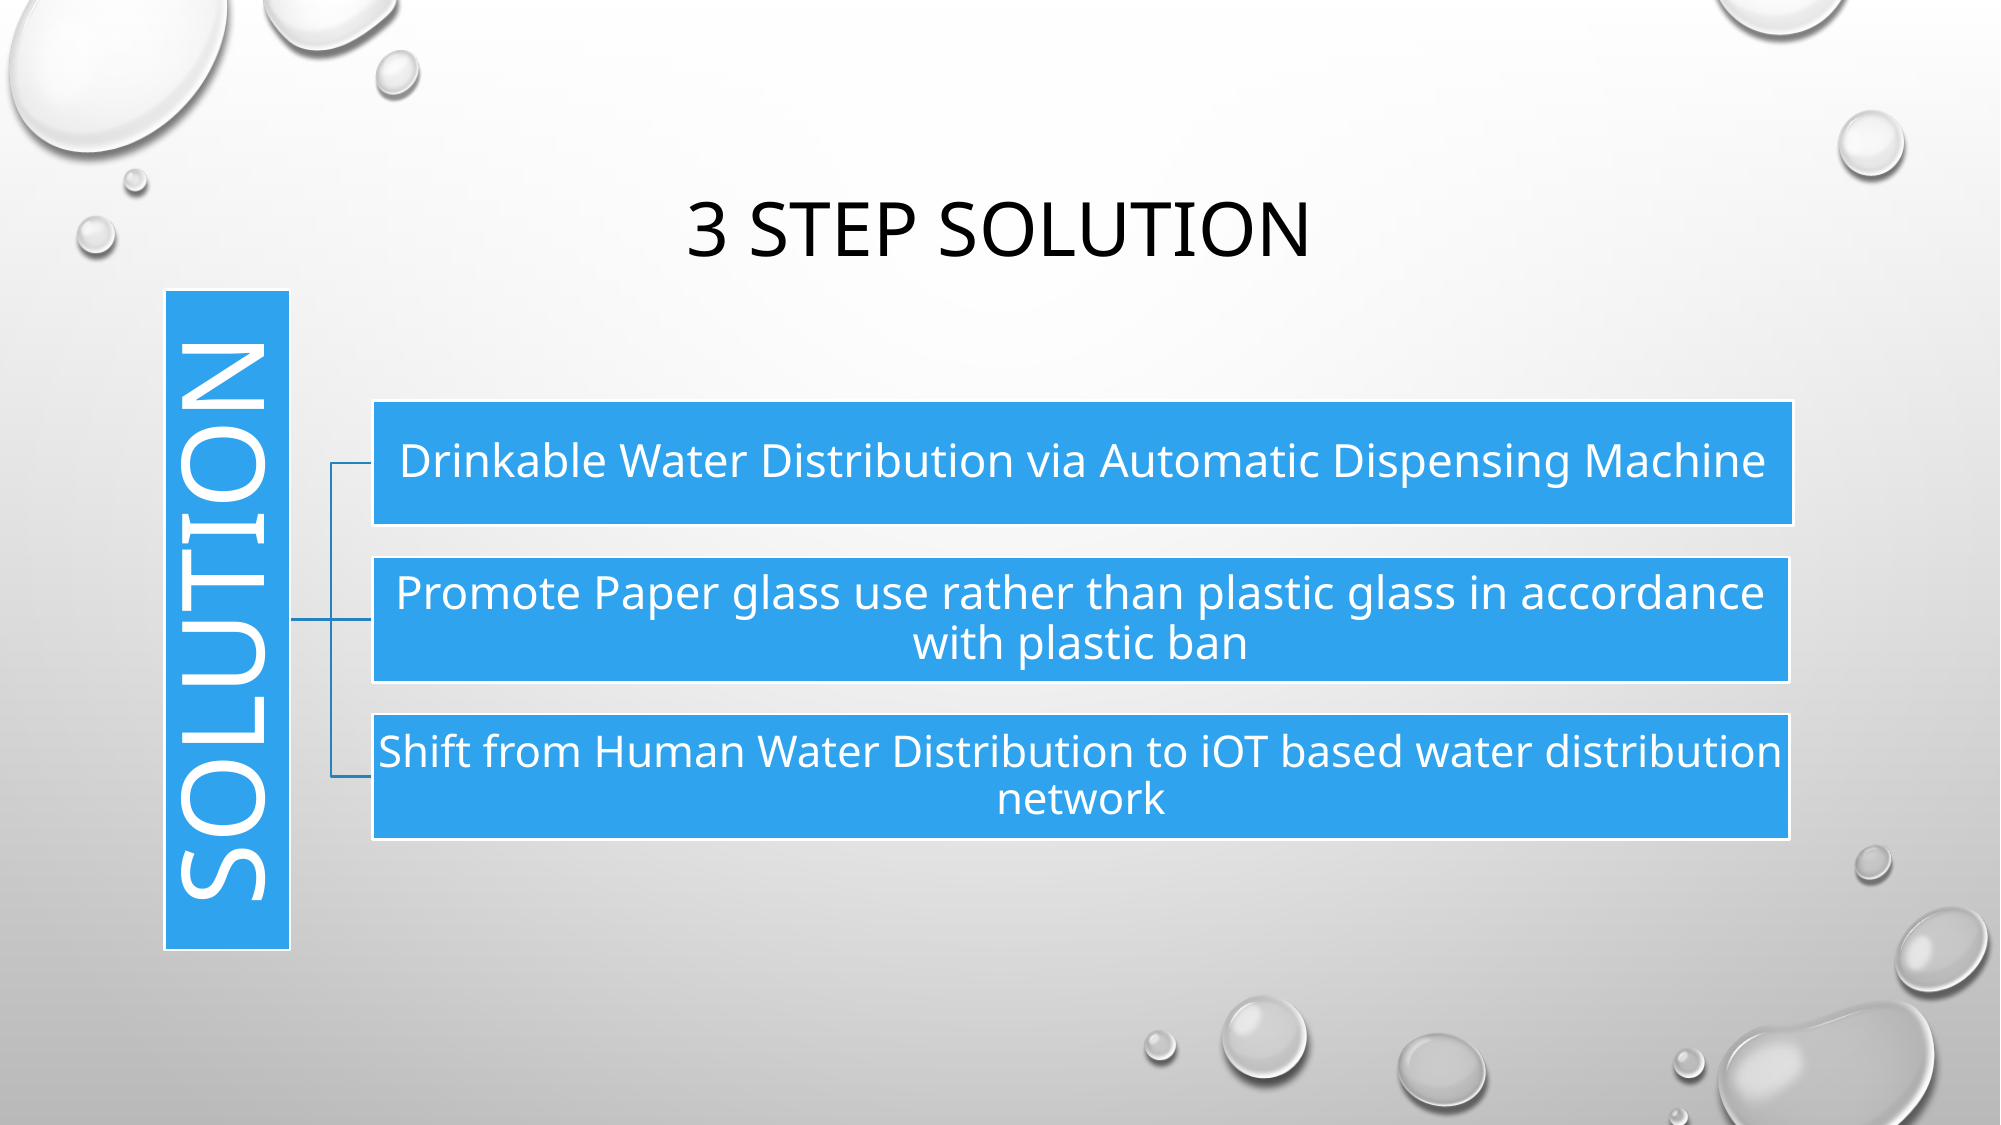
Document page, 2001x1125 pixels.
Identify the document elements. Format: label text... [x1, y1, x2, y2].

picture [0, 0, 2000, 1125]
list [107, 289, 1851, 951]
title 3 STEP SOLUTION [149, 101, 1851, 289]
